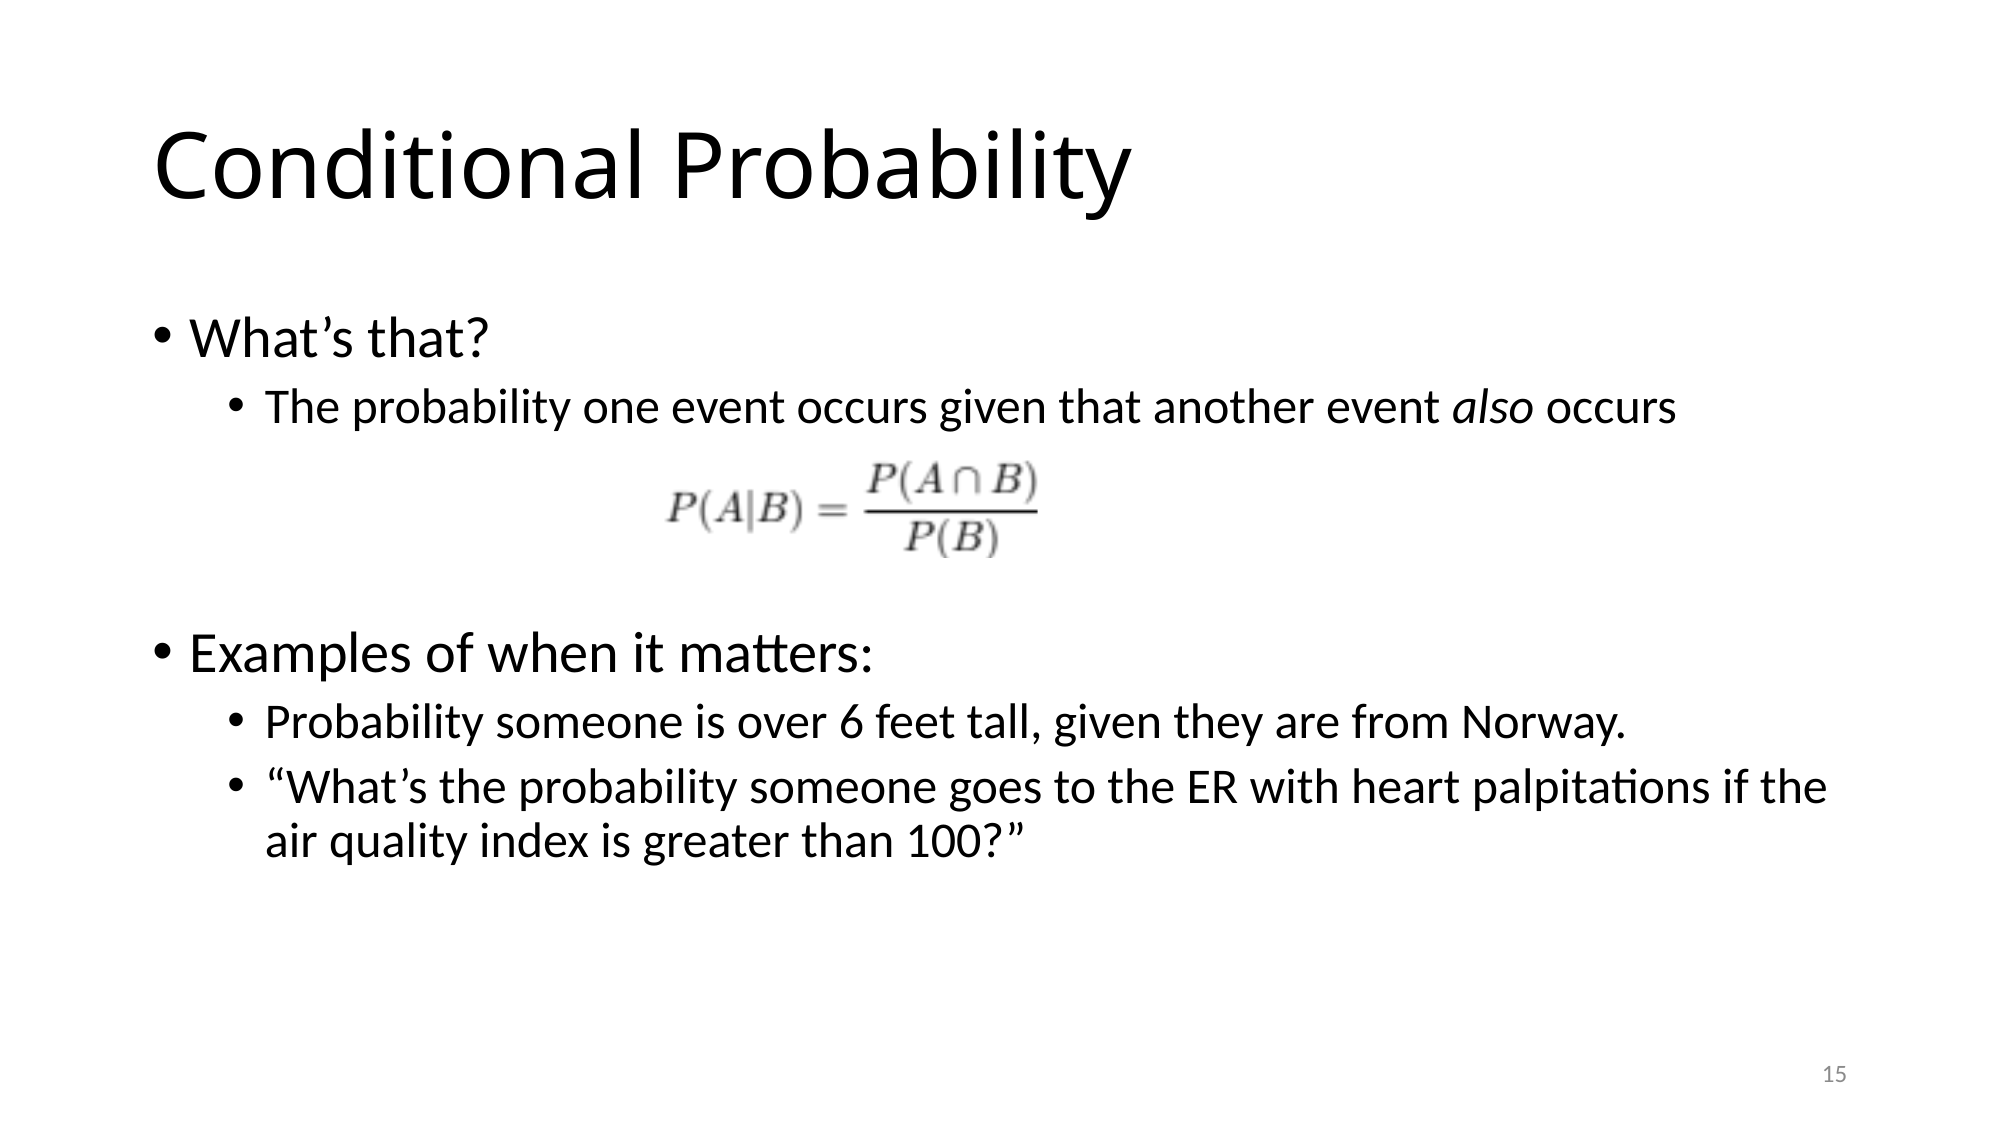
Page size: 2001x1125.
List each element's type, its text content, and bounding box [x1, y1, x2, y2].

title Conditional Probability [137, 59, 1863, 278]
picture [646, 459, 1038, 558]
list What’s that? The probability one event occurs given that another event also occurs Examples of when it matters: Probability someone is over 6 feet tall, given they are from Norway. “What’s the probability someone goes to the ER with heart palpitations if the air quality index is greater than 100?” [137, 299, 1863, 1014]
slide_number 15 [1412, 1042, 1863, 1103]
